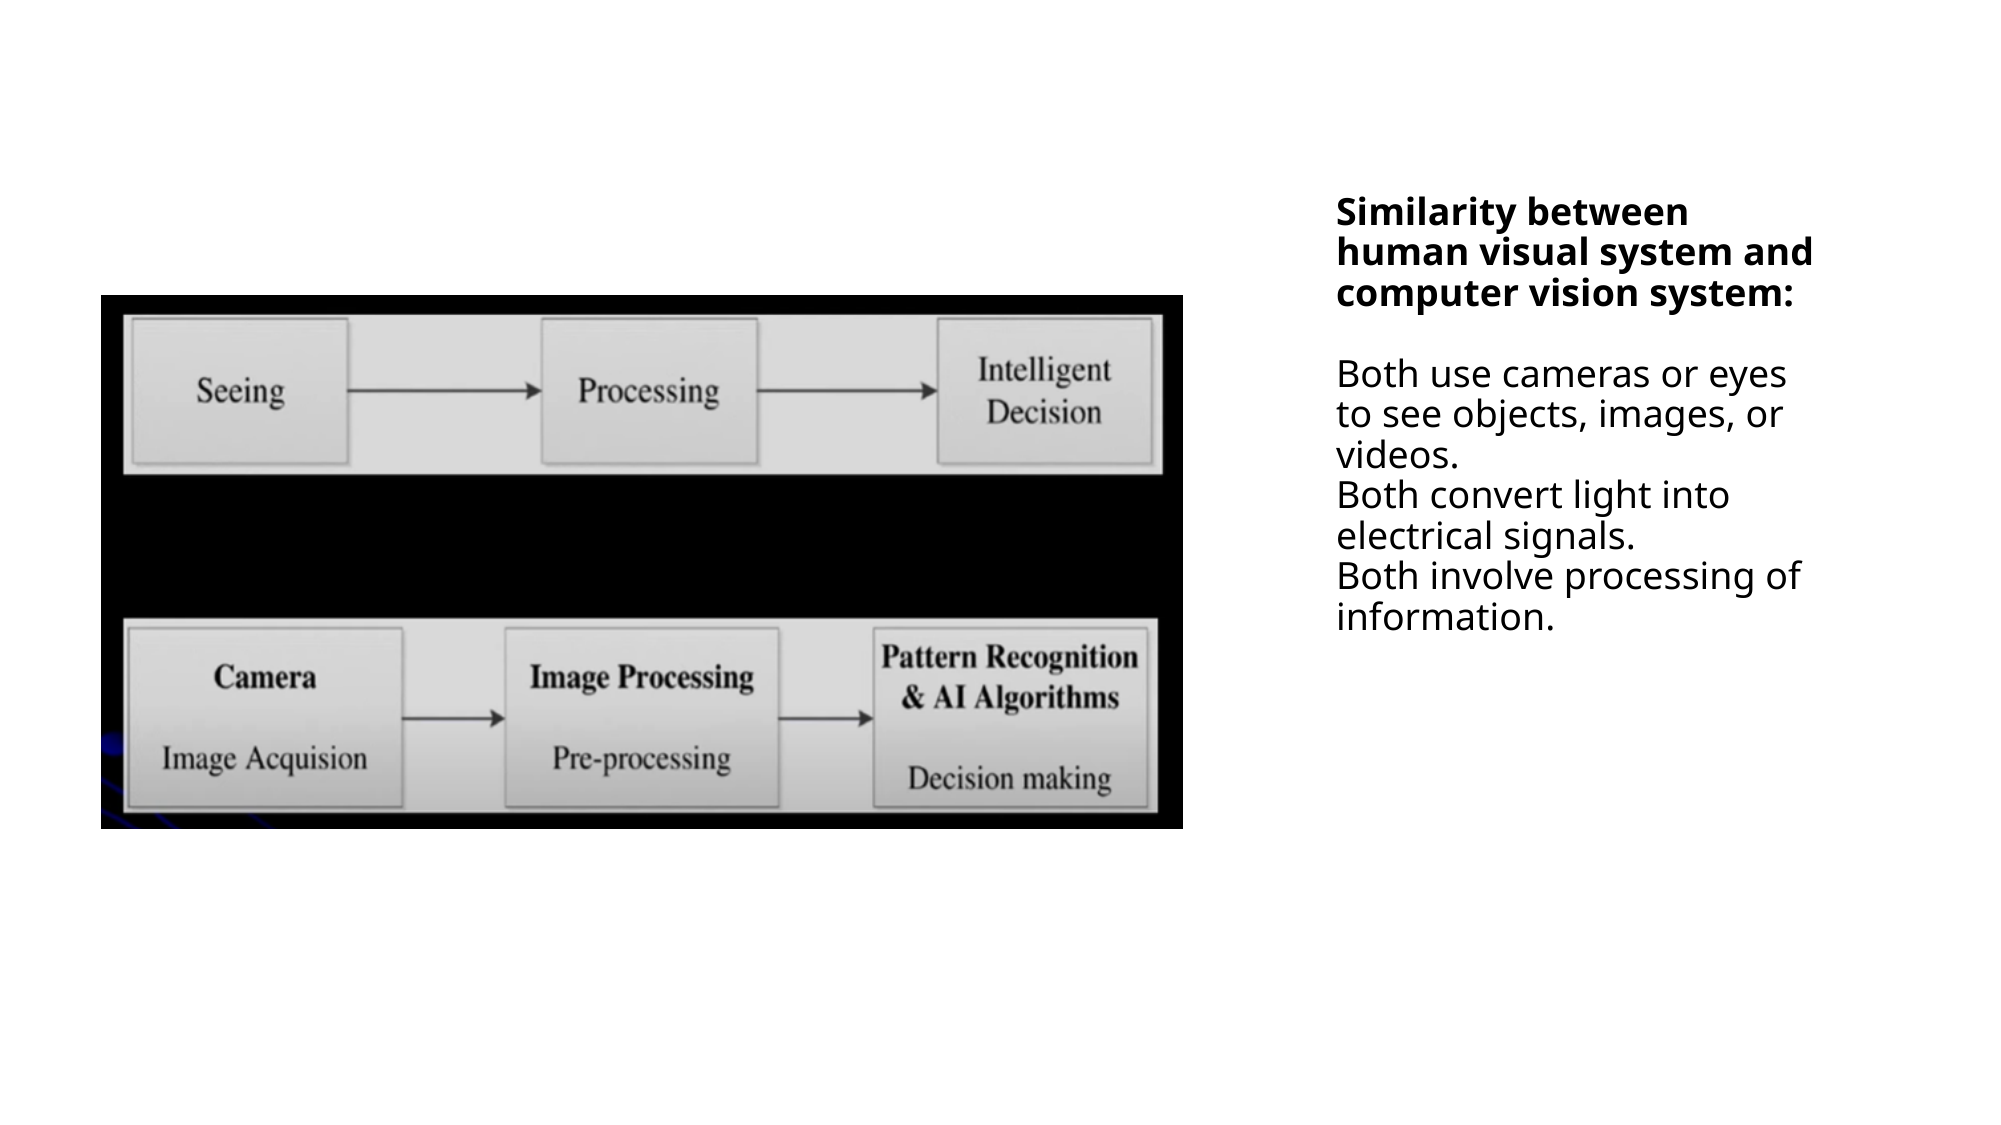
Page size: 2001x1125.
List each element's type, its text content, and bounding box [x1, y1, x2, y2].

picture [101, 295, 1183, 829]
title Similarity between human visual system and computer vision system: Both use cameras or eyes to see objects, images, or videos. Both convert light into electrical signals. Both involve processing of information. [1320, 173, 1846, 687]
